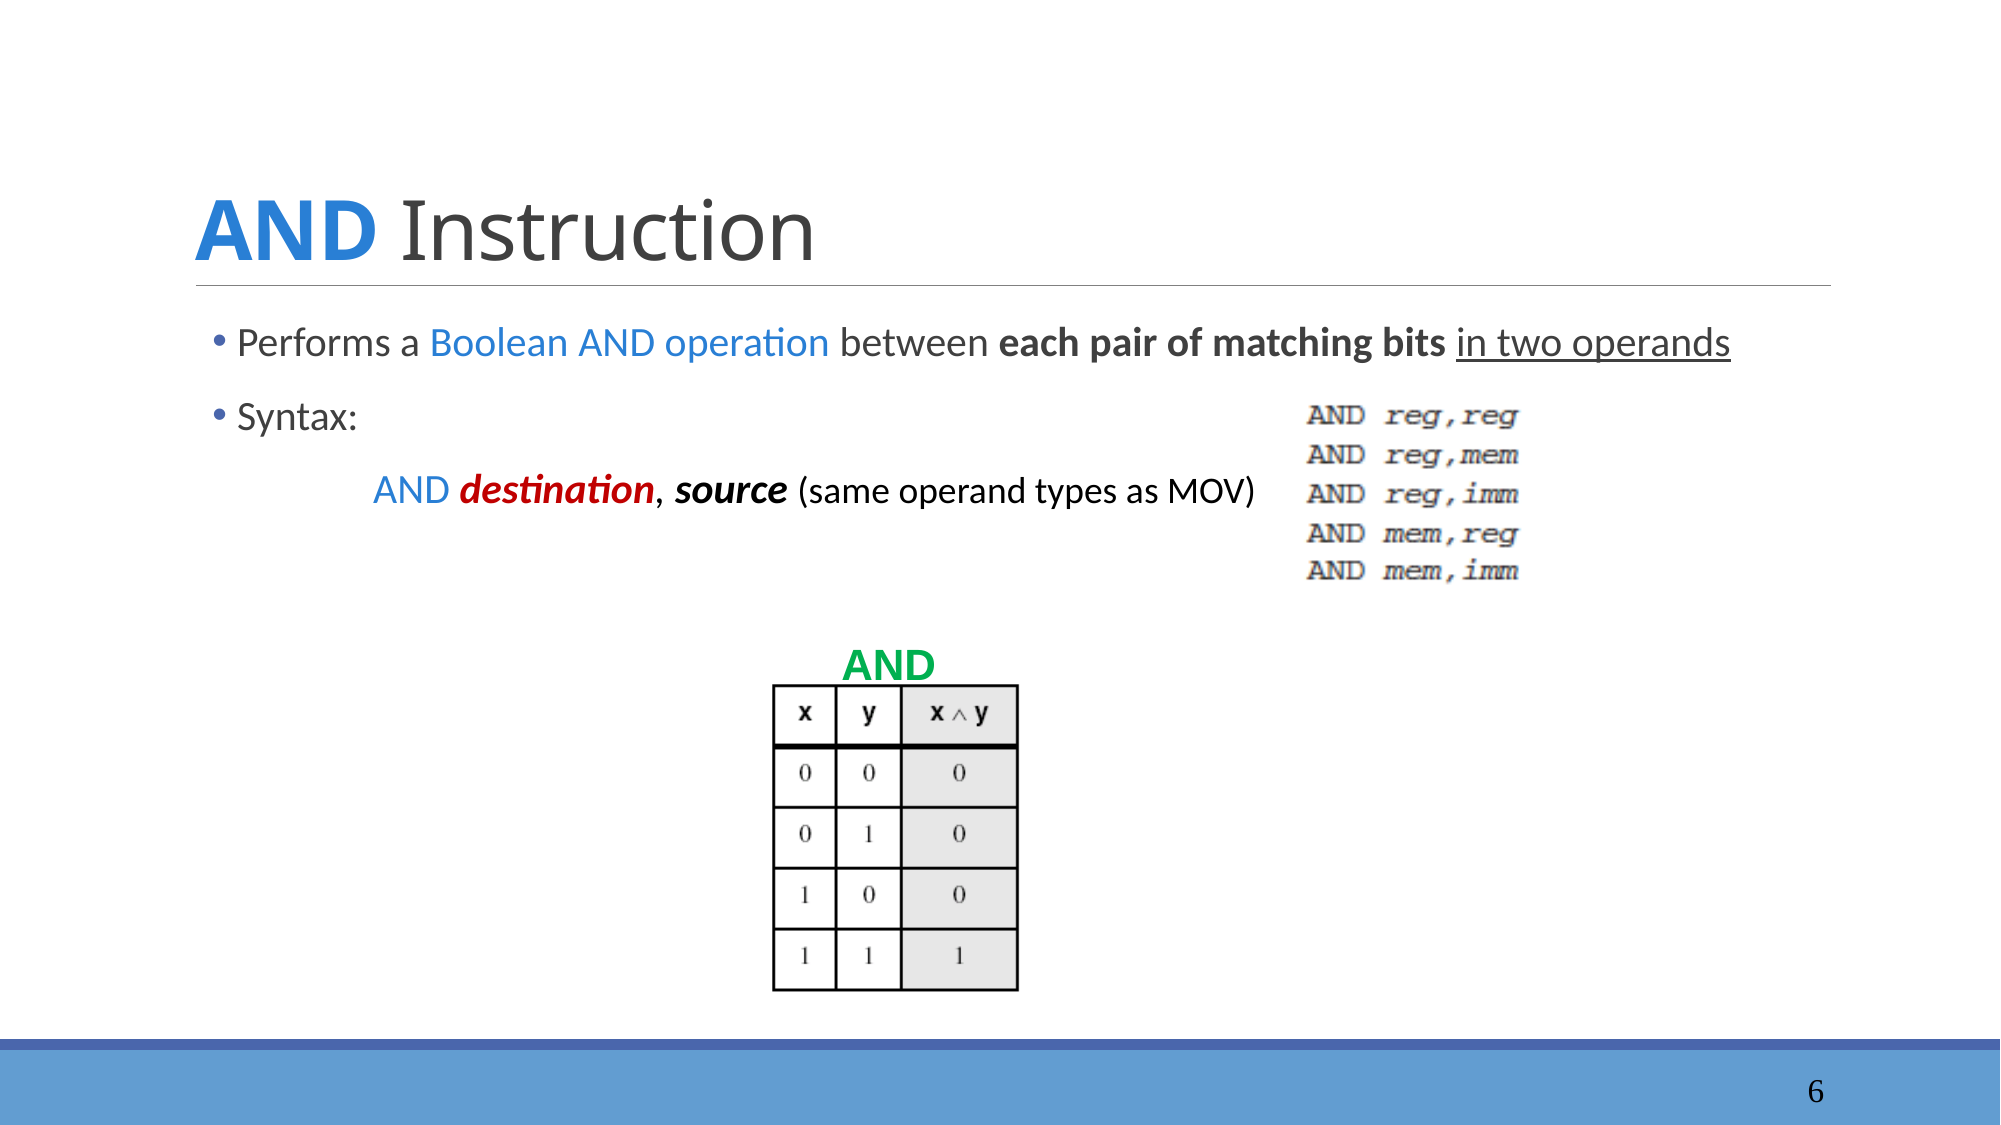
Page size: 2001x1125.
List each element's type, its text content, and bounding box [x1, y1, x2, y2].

picture [1291, 389, 1547, 595]
list Performs a Boolean AND operation between each pair of matching bits in two operands Syntax: [212, 312, 1830, 663]
text_box AND destination, source (same operand types as MOV) [358, 454, 1272, 520]
title AND Instruction [180, 47, 1830, 285]
slide_number 7 [1624, 1059, 1840, 1120]
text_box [770, 613, 1022, 997]
